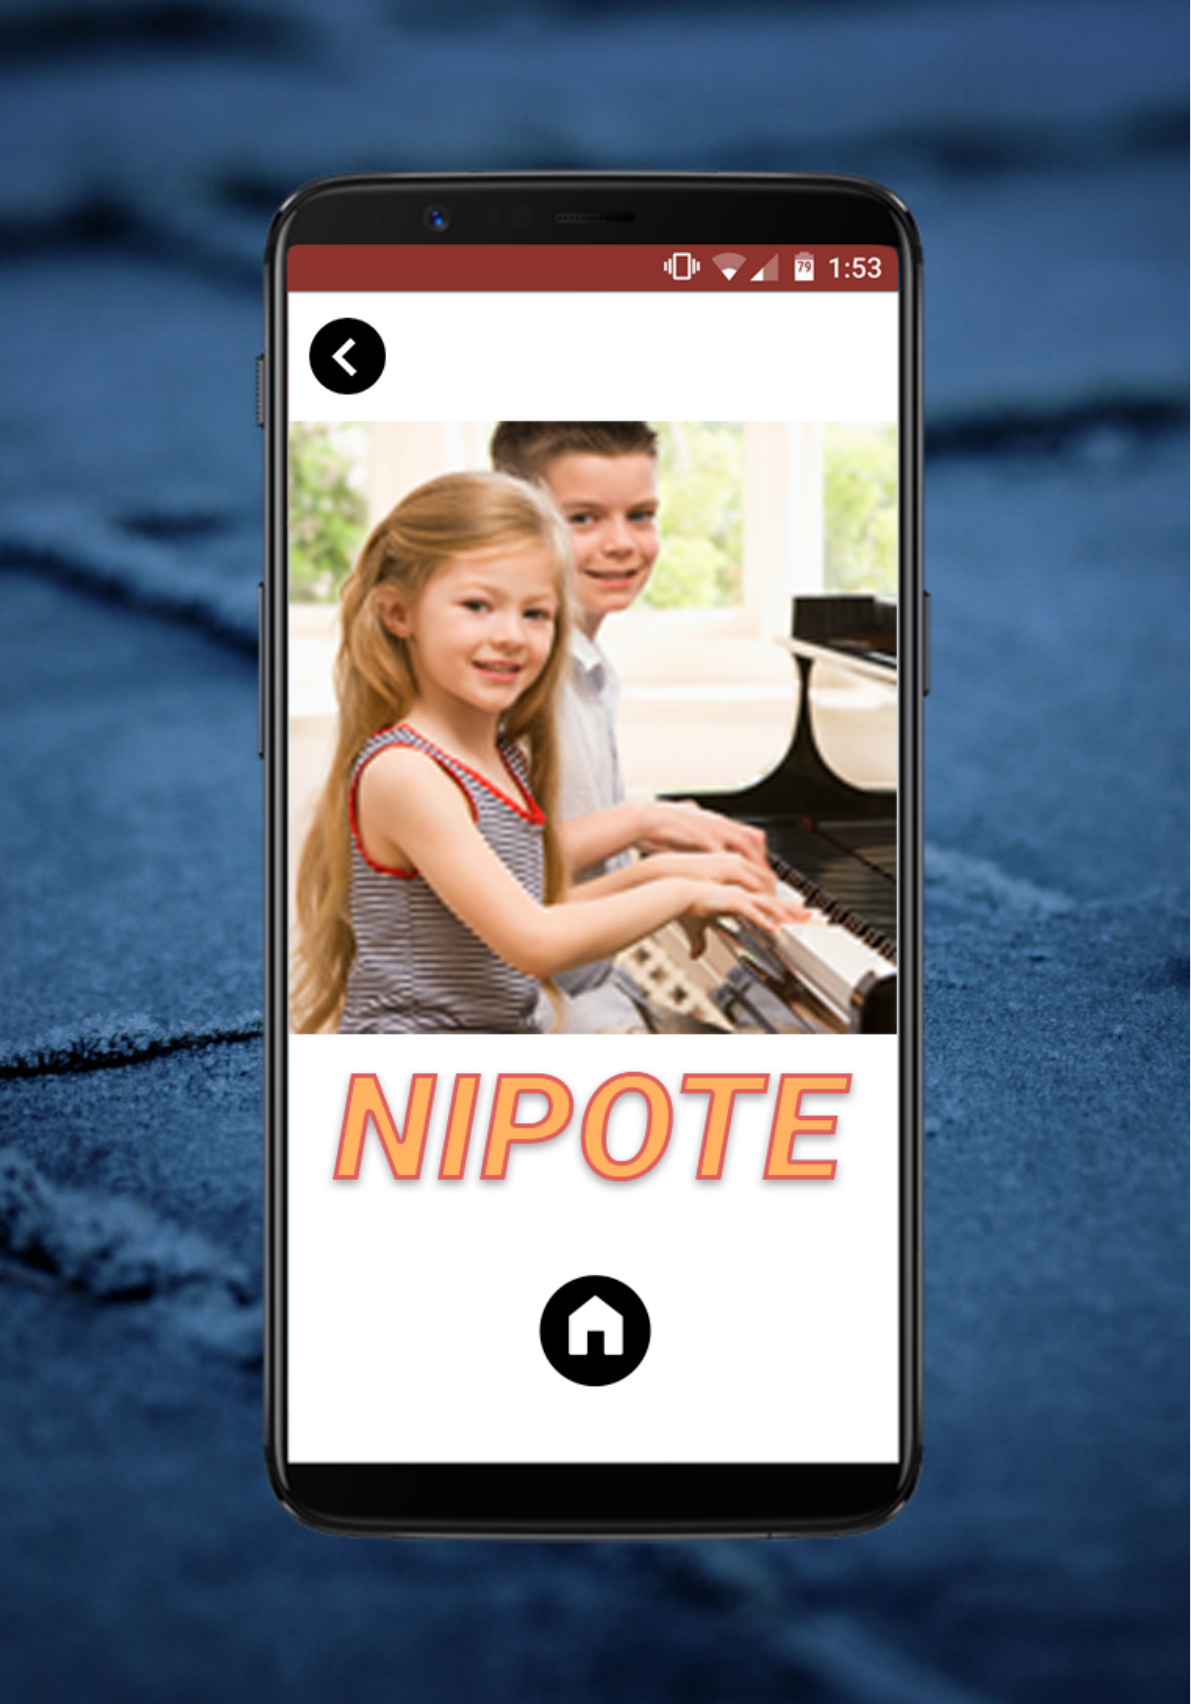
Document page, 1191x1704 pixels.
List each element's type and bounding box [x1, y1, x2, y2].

text_box [0, 0, 1191, 1704]
